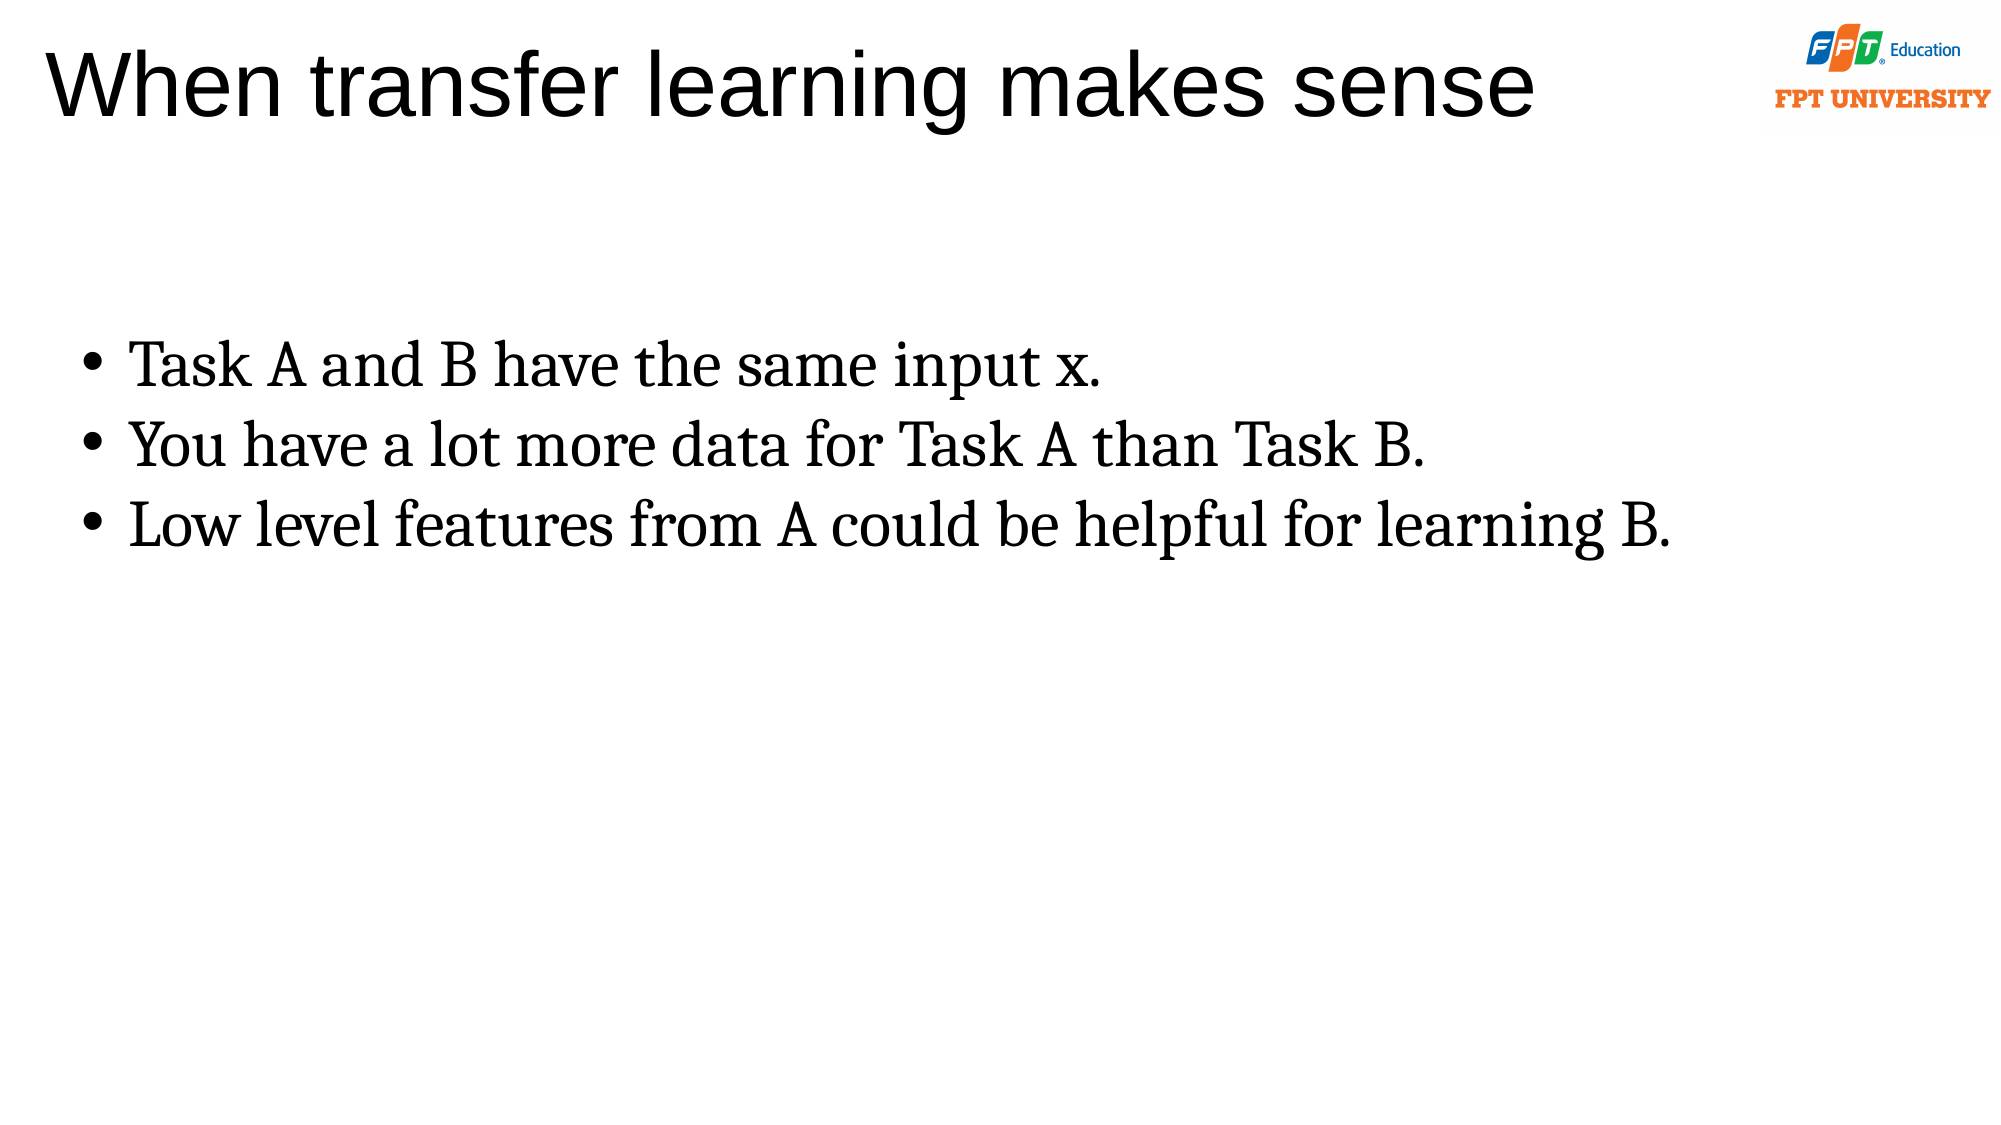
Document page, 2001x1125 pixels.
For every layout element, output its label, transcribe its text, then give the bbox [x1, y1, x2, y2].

title When transfer learning makes sense [42, 22, 1604, 213]
text_box Task A and B have the same input x. You have a lot more data for Task A than Task B. Low level features from A could be helpful for learning B. [79, 317, 1969, 560]
picture [1760, 0, 1999, 131]
